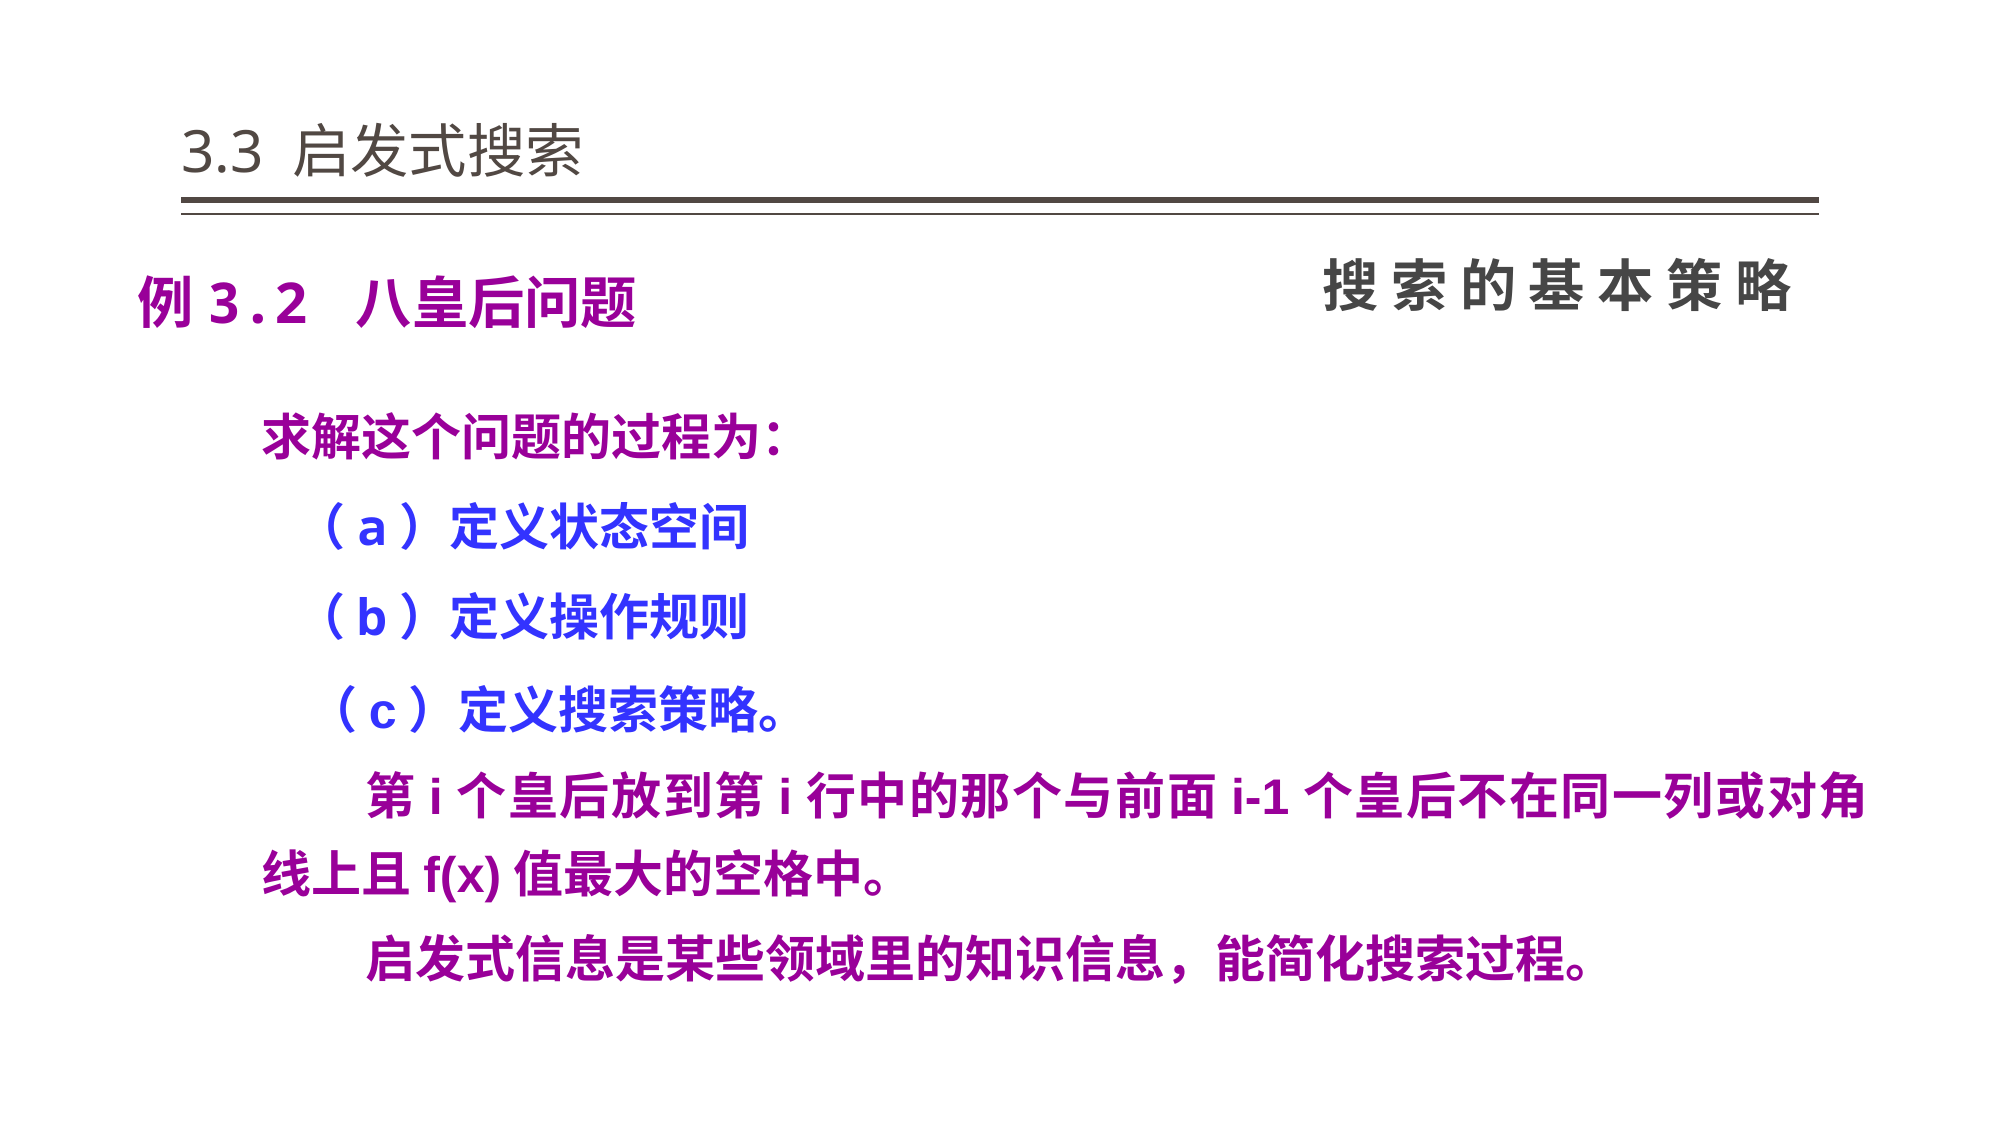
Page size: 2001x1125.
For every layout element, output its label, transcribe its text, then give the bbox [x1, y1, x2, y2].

title 3.3 启发式搜索 [181, 12, 1819, 193]
text_box 求解这个问题的过程为： （a）定义状态空间 （b）定义操作规则 （c）定义搜索策略。 第i个皇后放到第i行中的那个与前面i-1个皇后不在同一列或对角线上且f(x)值最大的空格中。 启发式信息是某些领域里的知识信息，能简化搜索过程。 [246, 368, 1884, 995]
text_box 例3.2 八皇后问题 [126, 262, 1427, 341]
text_box 搜索的基本策略 [1311, 244, 1803, 323]
